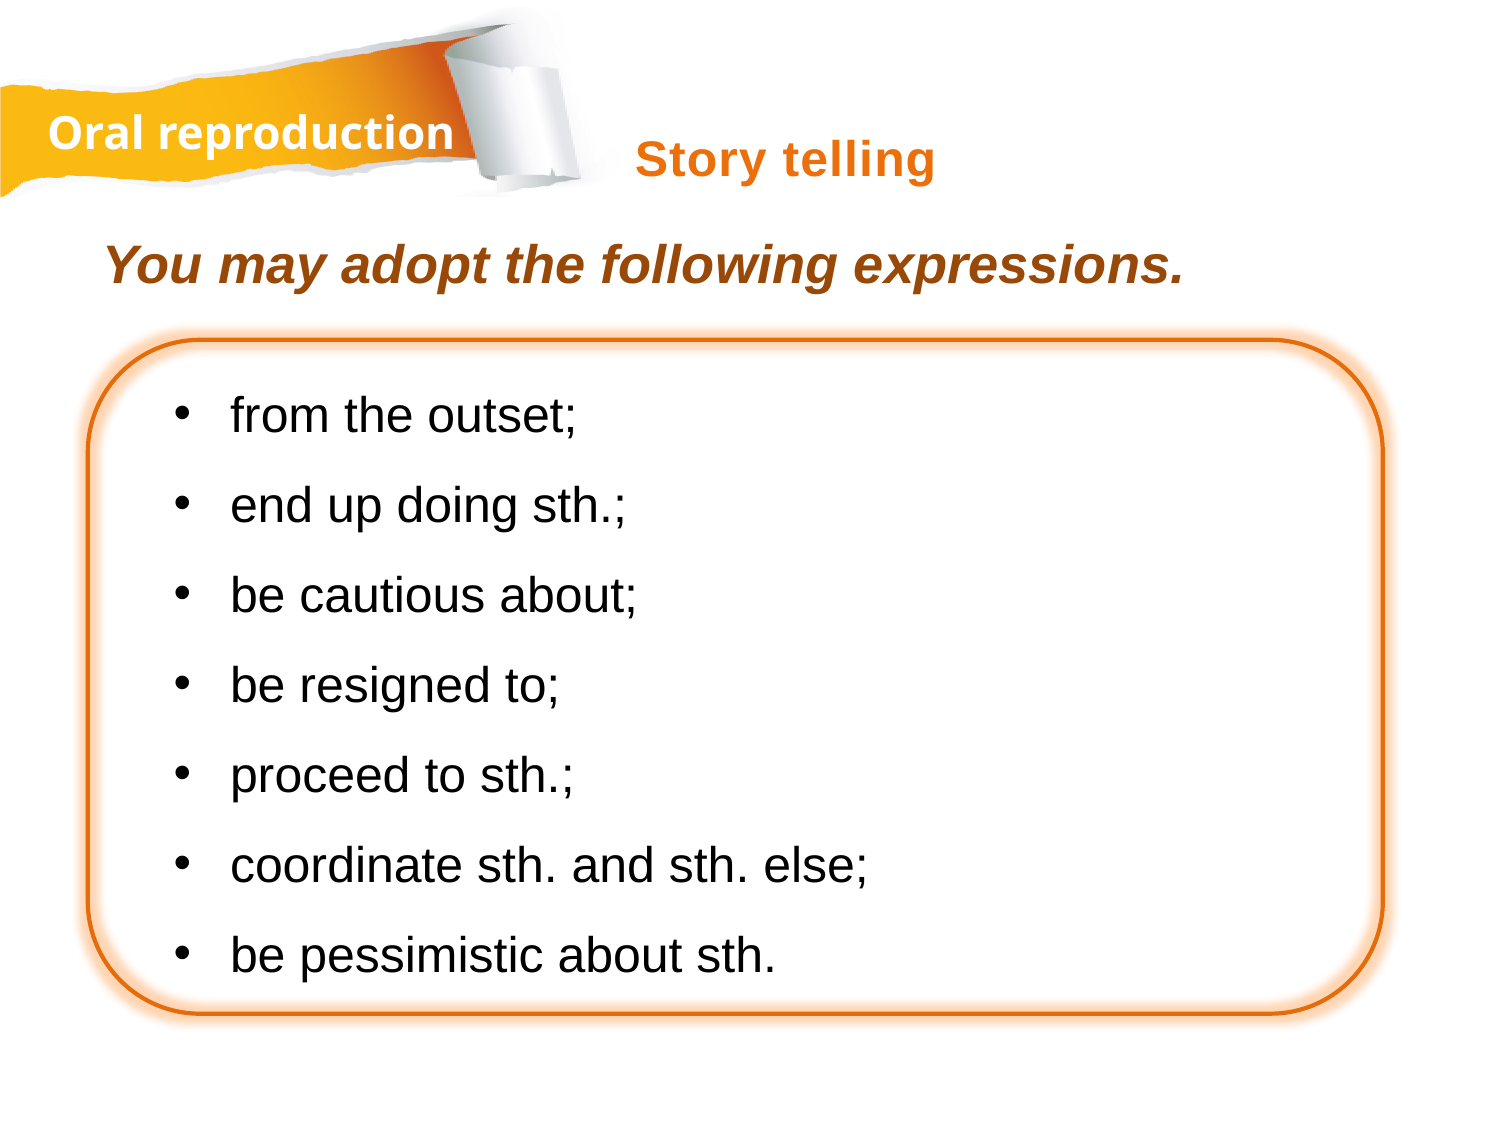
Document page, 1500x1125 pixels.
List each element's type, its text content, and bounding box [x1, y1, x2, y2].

text_box You may adopt the following expressions. [87, 222, 1243, 303]
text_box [0, 6, 1201, 197]
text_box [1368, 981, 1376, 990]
text_box [85, 337, 1385, 1016]
